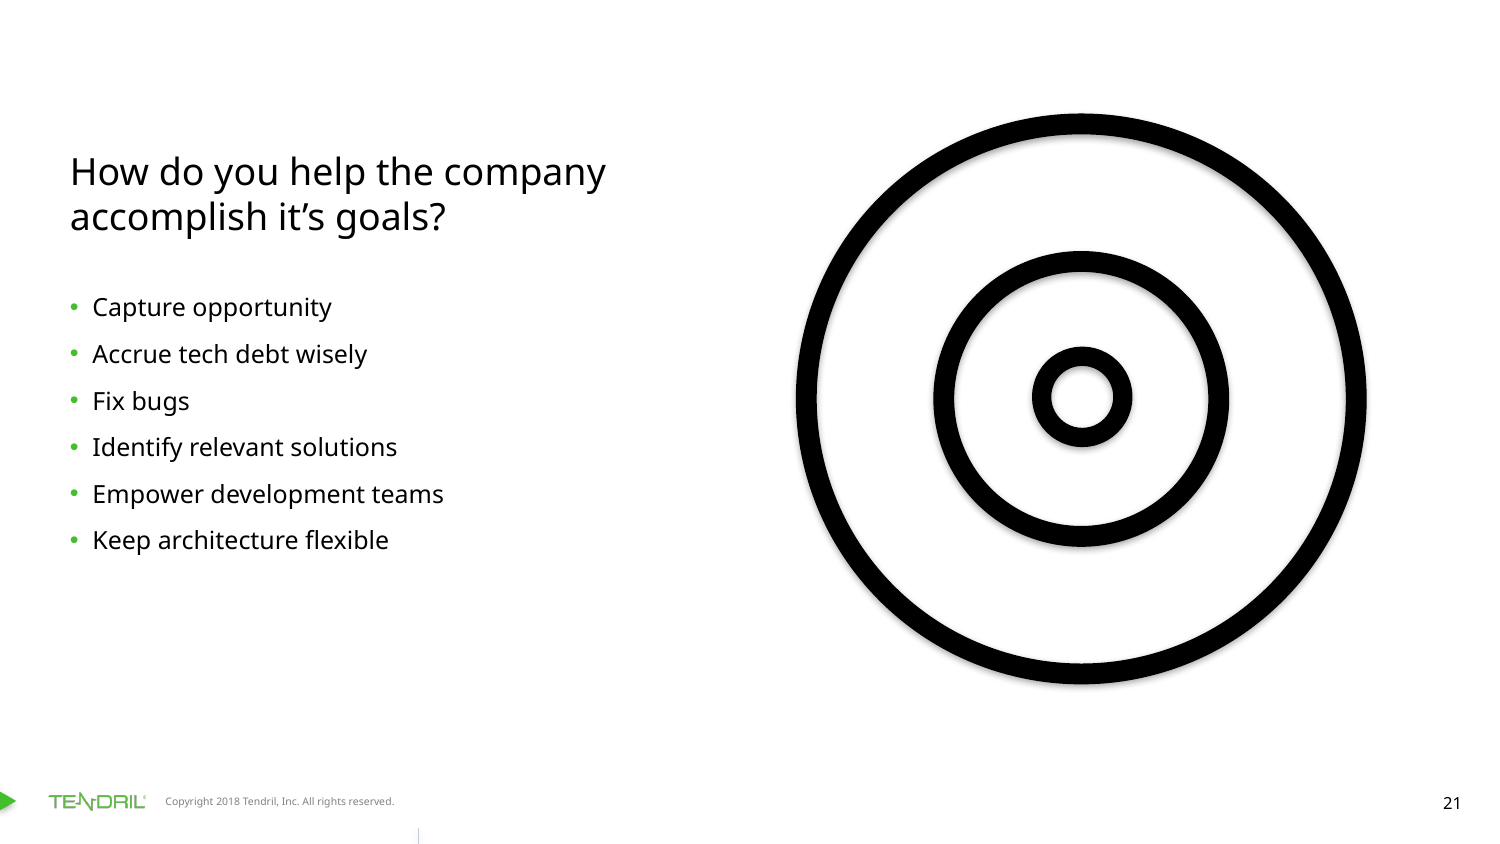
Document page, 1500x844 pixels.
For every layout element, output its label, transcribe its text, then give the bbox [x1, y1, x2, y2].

text_box [1040, 355, 1124, 439]
slide_number 21 [1423, 782, 1483, 827]
text_box [805, 123, 1358, 675]
title How do you help the company accomplish it’s goals? [55, 140, 641, 284]
list Capture opportunity Accrue tech debt wisely Fix bugs Identify relevant solutions Empower development teams Keep architecture flexible [55, 284, 641, 779]
